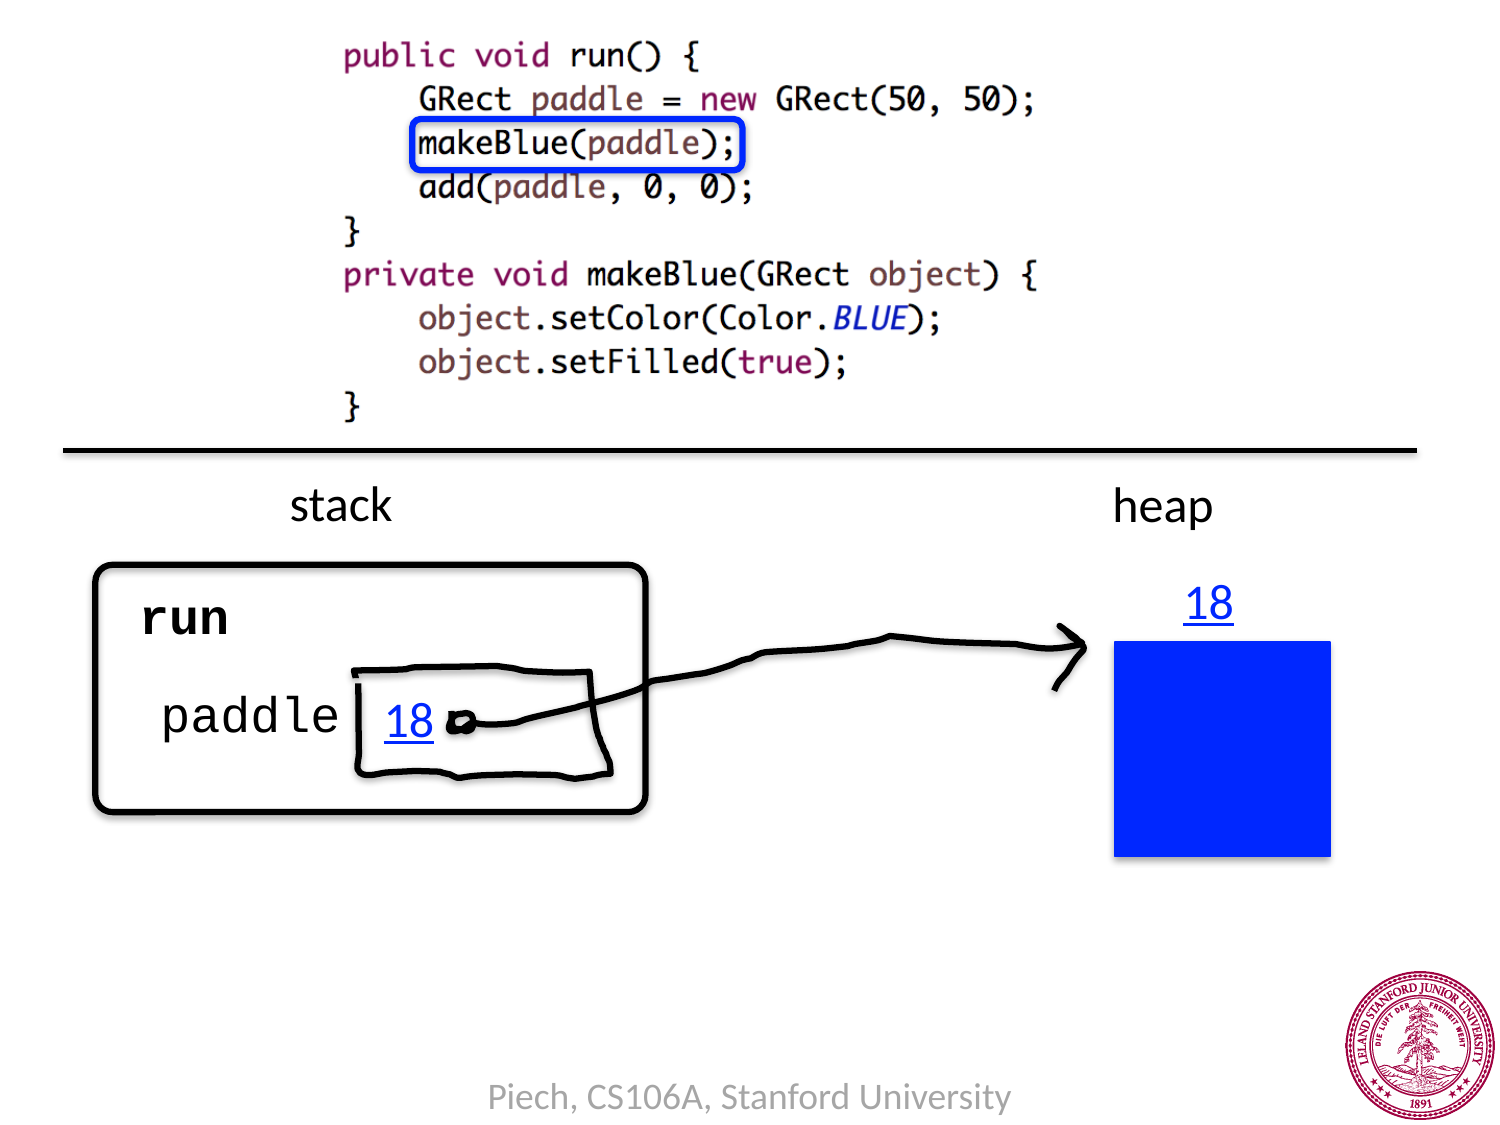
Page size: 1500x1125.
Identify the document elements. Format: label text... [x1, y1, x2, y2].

text_box [94, 564, 647, 813]
text_box heap [1097, 465, 1229, 541]
text_box stack [274, 464, 408, 539]
picture [332, 31, 1086, 445]
text_box 18 [1168, 562, 1249, 637]
text_box [353, 665, 612, 780]
text_box [1114, 641, 1331, 857]
text_box 18 [368, 679, 450, 755]
text_box paddle [145, 674, 353, 750]
text_box [450, 625, 1085, 733]
picture [1345, 971, 1495, 1120]
